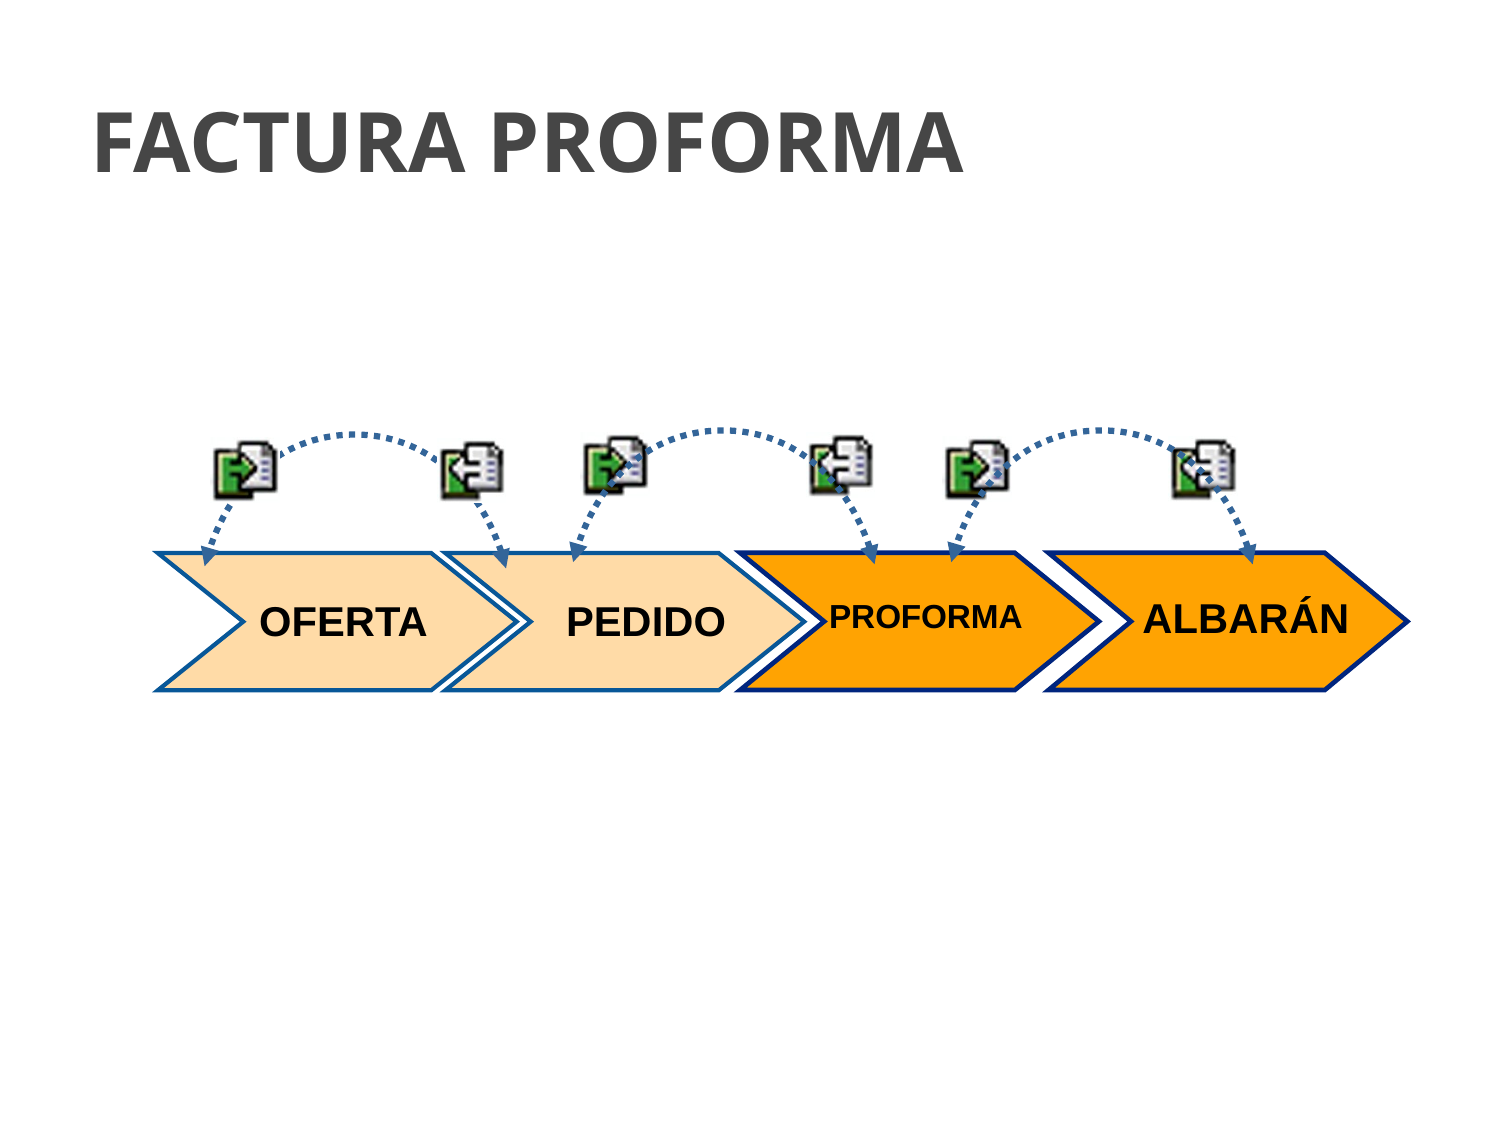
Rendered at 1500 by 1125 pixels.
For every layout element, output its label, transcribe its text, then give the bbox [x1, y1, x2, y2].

text_box [445, 553, 805, 691]
text_box [1196, 552, 1363, 584]
picture [942, 436, 1012, 502]
picture [580, 432, 650, 498]
picture [437, 438, 506, 503]
text_box [740, 594, 1099, 691]
title FACTURA PROFORMA [75, 45, 1425, 233]
text_box [789, 552, 1024, 610]
text_box [201, 434, 509, 618]
picture [1168, 436, 1238, 502]
text_box [948, 430, 1256, 614]
picture [806, 432, 875, 498]
text_box OFERTA [244, 587, 443, 653]
text_box [570, 430, 878, 614]
picture [210, 437, 280, 503]
text_box [1048, 586, 1408, 691]
text_box ALBARÁN [1127, 584, 1365, 650]
text_box [157, 553, 517, 691]
text_box PROFORMA [810, 588, 1042, 643]
text_box PEDIDO [551, 587, 741, 653]
